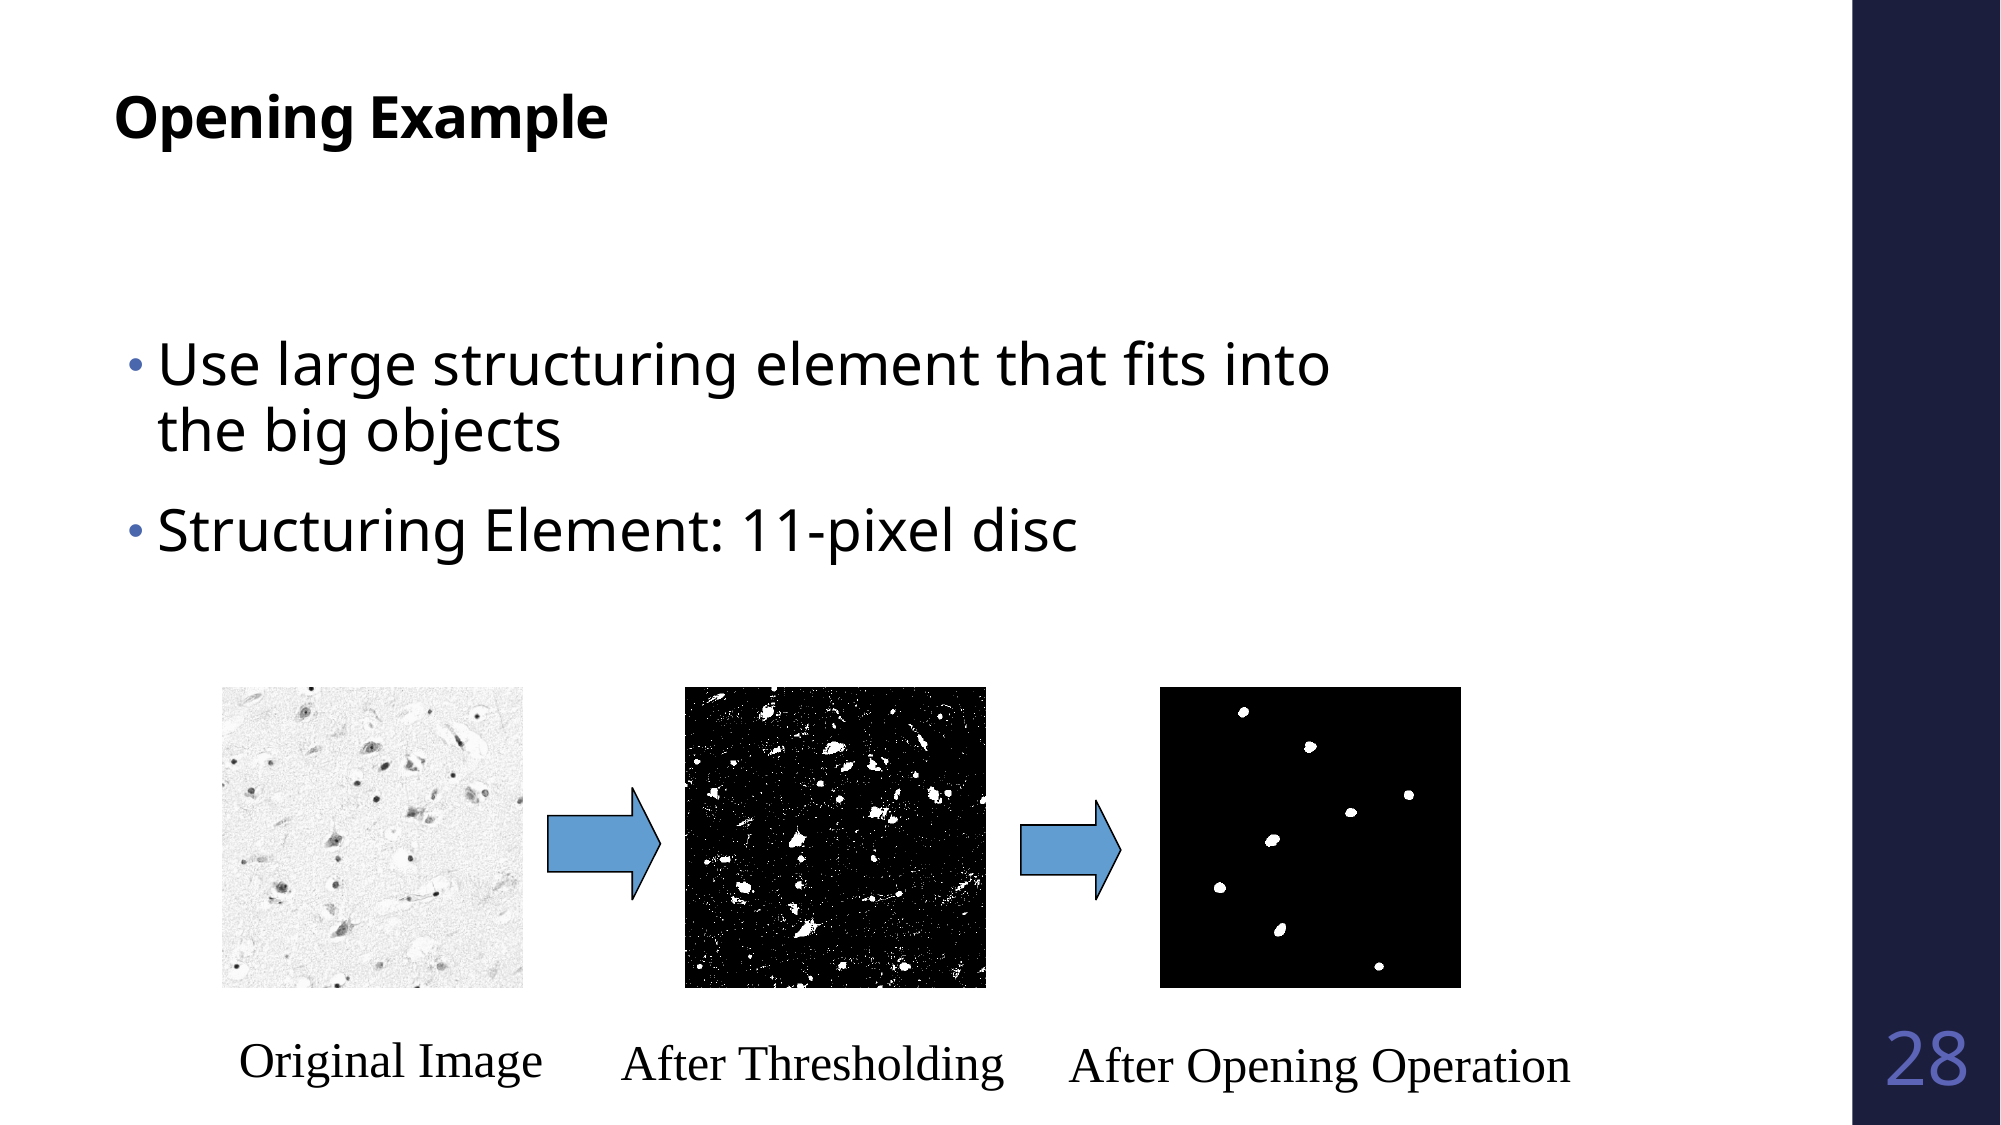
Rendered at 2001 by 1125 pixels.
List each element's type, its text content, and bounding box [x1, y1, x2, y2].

text_box After Opening Operation [1053, 1024, 1587, 1100]
picture [1160, 687, 1461, 988]
picture [685, 687, 986, 988]
slide_number 28 [1852, 1012, 2000, 1110]
text_box [153, 203, 1504, 1110]
text_box After Thresholding [605, 1023, 1020, 1098]
picture [222, 687, 524, 988]
text_box Original Image [224, 1019, 559, 1095]
text_box Use large structuring element that fits into the big objects Structuring Element: 11-pixel disc [112, 324, 1388, 1000]
text_box [547, 787, 661, 901]
title Opening Example [98, 56, 1739, 159]
text_box [1020, 800, 1121, 901]
